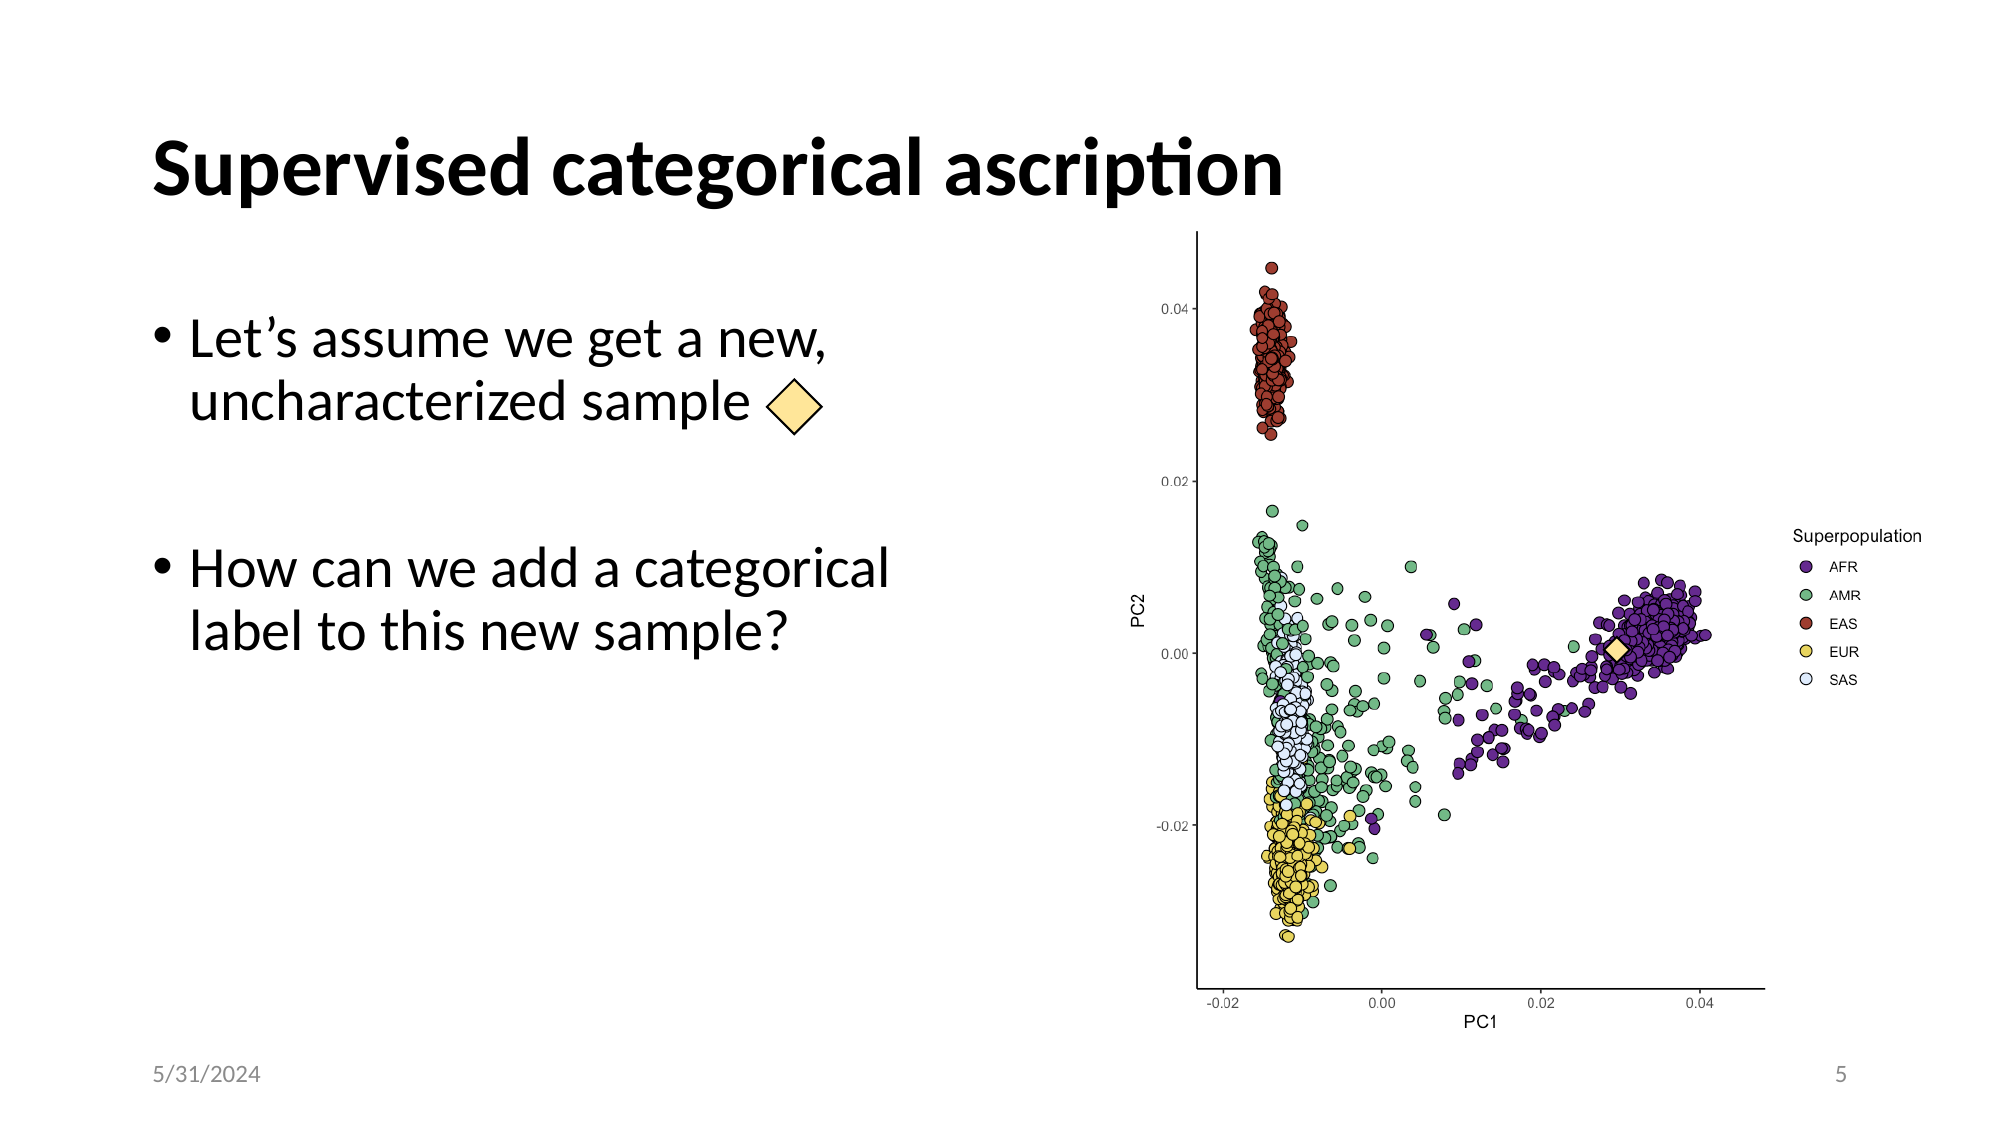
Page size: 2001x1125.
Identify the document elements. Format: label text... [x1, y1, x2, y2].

picture [1110, 224, 1952, 1046]
text_box [765, 377, 824, 436]
slide_number 5 [1412, 1046, 1863, 1103]
list Let’s assume we get a new, uncharacterized sample How can we add a categorical label to this new sample? [137, 299, 978, 1014]
title Supervised categorical ascription [137, 59, 1863, 278]
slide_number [137, 1042, 588, 1103]
